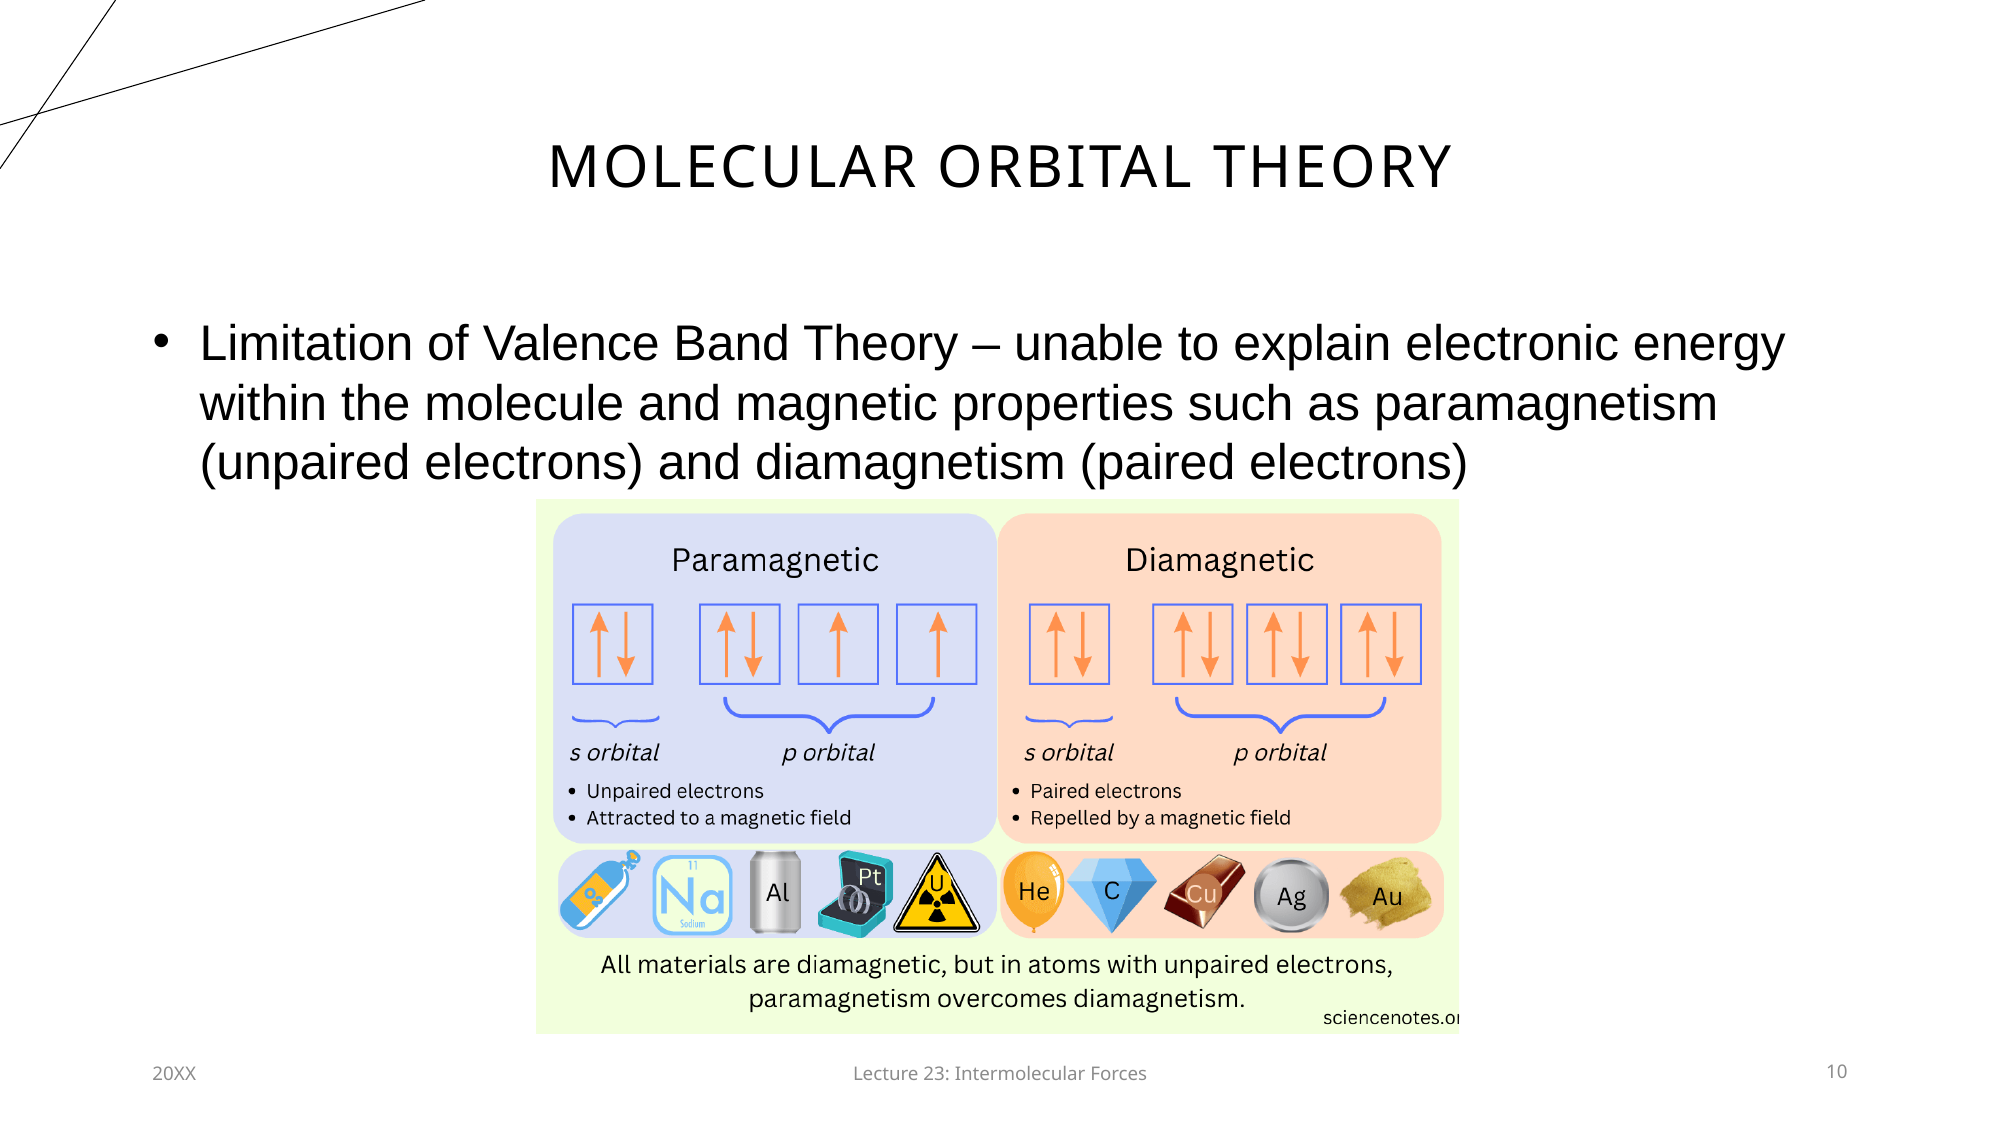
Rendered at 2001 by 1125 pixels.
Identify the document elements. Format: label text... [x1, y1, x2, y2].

slide_number 20XX [137, 1042, 588, 1103]
picture [536, 499, 1460, 1034]
footer Lecture 23: Intermolecular Forces​ [662, 1042, 1338, 1103]
slide_number 10 [1412, 1042, 1863, 1103]
title Molecular orbital theory [137, 59, 1863, 278]
text_box Limitation of Valence Band Theory – unable to explain electronic energy within the molecule and magnetic properties such as paramagnetism (unpaired electrons) and diamagnetism (paired electrons) [137, 302, 1858, 498]
